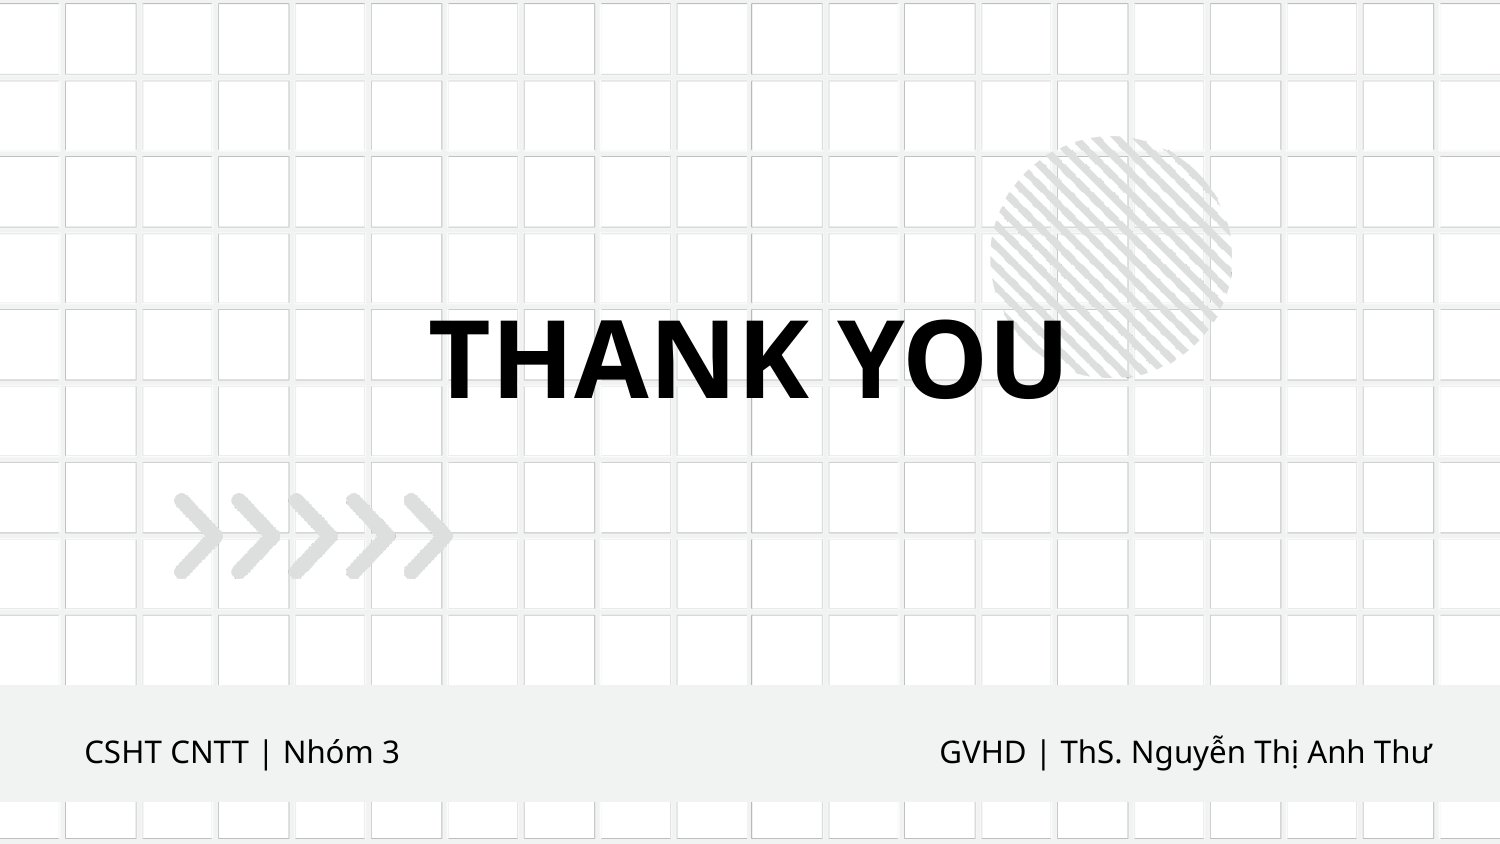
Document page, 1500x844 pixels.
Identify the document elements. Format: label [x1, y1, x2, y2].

text_box [0, 813, 1500, 844]
text_box [0, 673, 1500, 802]
text_box [0, 0, 1500, 672]
